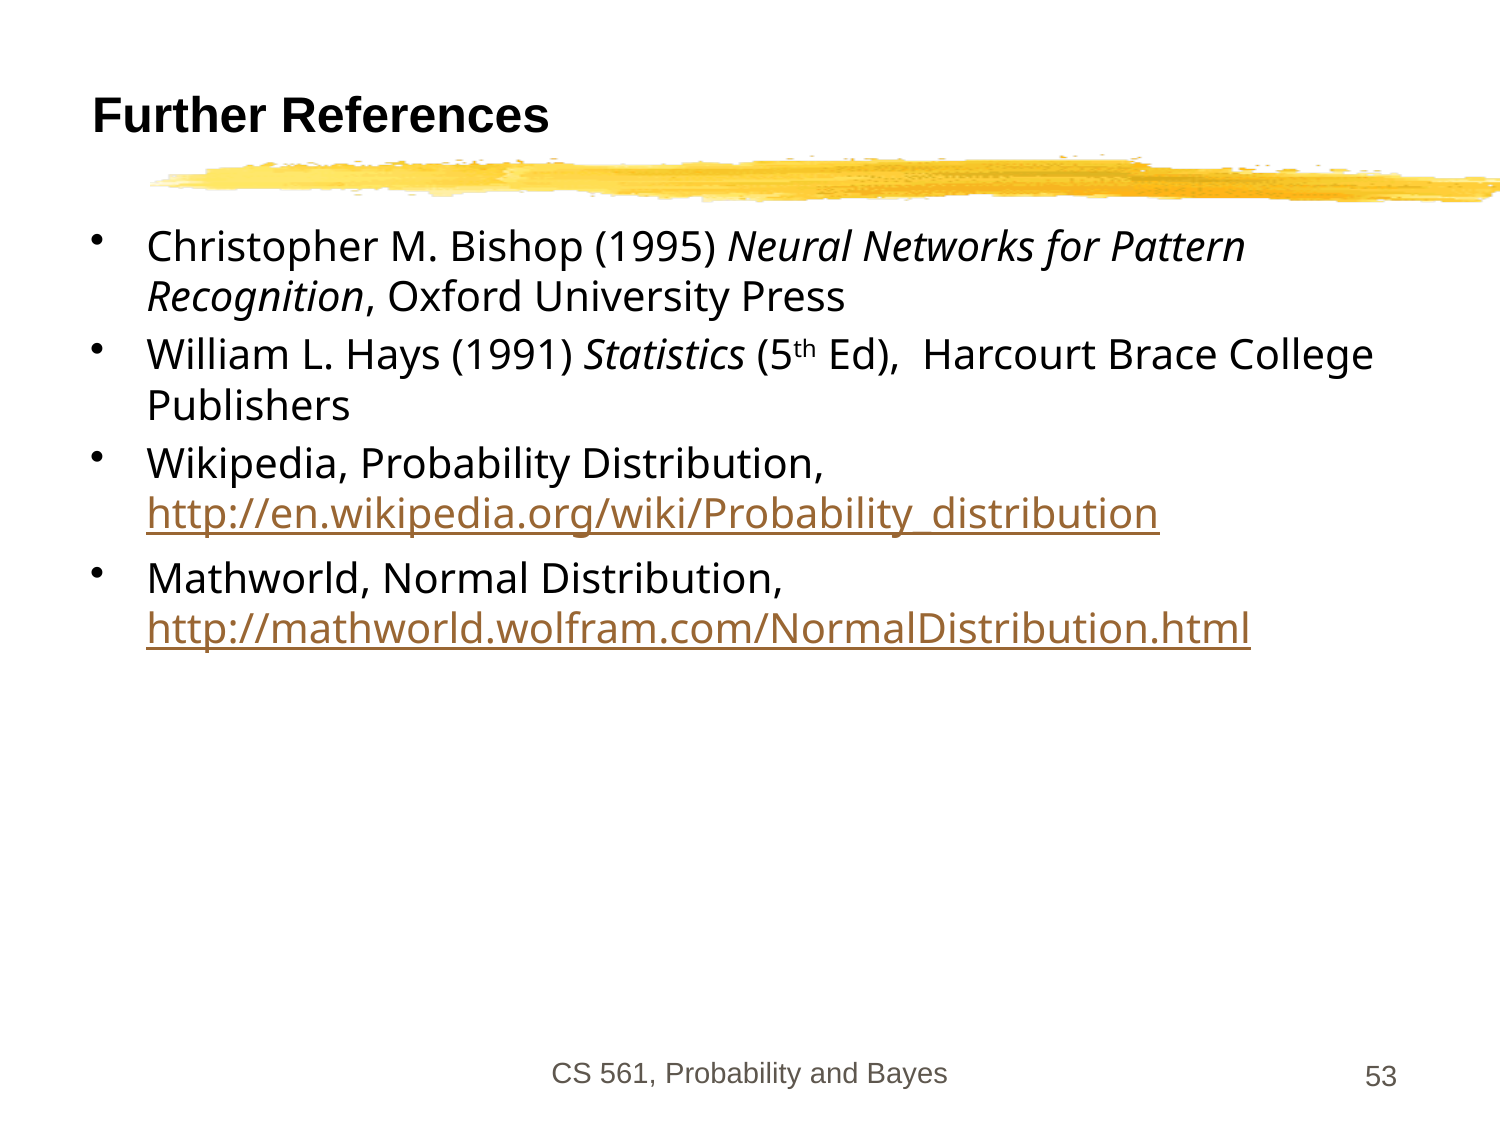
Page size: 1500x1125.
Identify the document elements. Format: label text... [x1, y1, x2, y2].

title Further References [76, 37, 1415, 151]
picture [150, 149, 1500, 213]
footer CS 561, Probability and Bayes [512, 1021, 988, 1098]
slide_number 53 [1099, 1024, 1413, 1101]
list Christopher M. Bishop (1995) Neural Networks for Pattern Recognition, Oxford University Press William L. Hays (1991) Statistics (5th Ed), Harcourt Brace College Publishers Wikipedia, Probability Distribution, http://en.wikipedia.org/wiki/Probability_distribution Mathworld, Normal Distribution, http://mathworld.wolfram.com/NormalDistribution.html [74, 212, 1417, 994]
